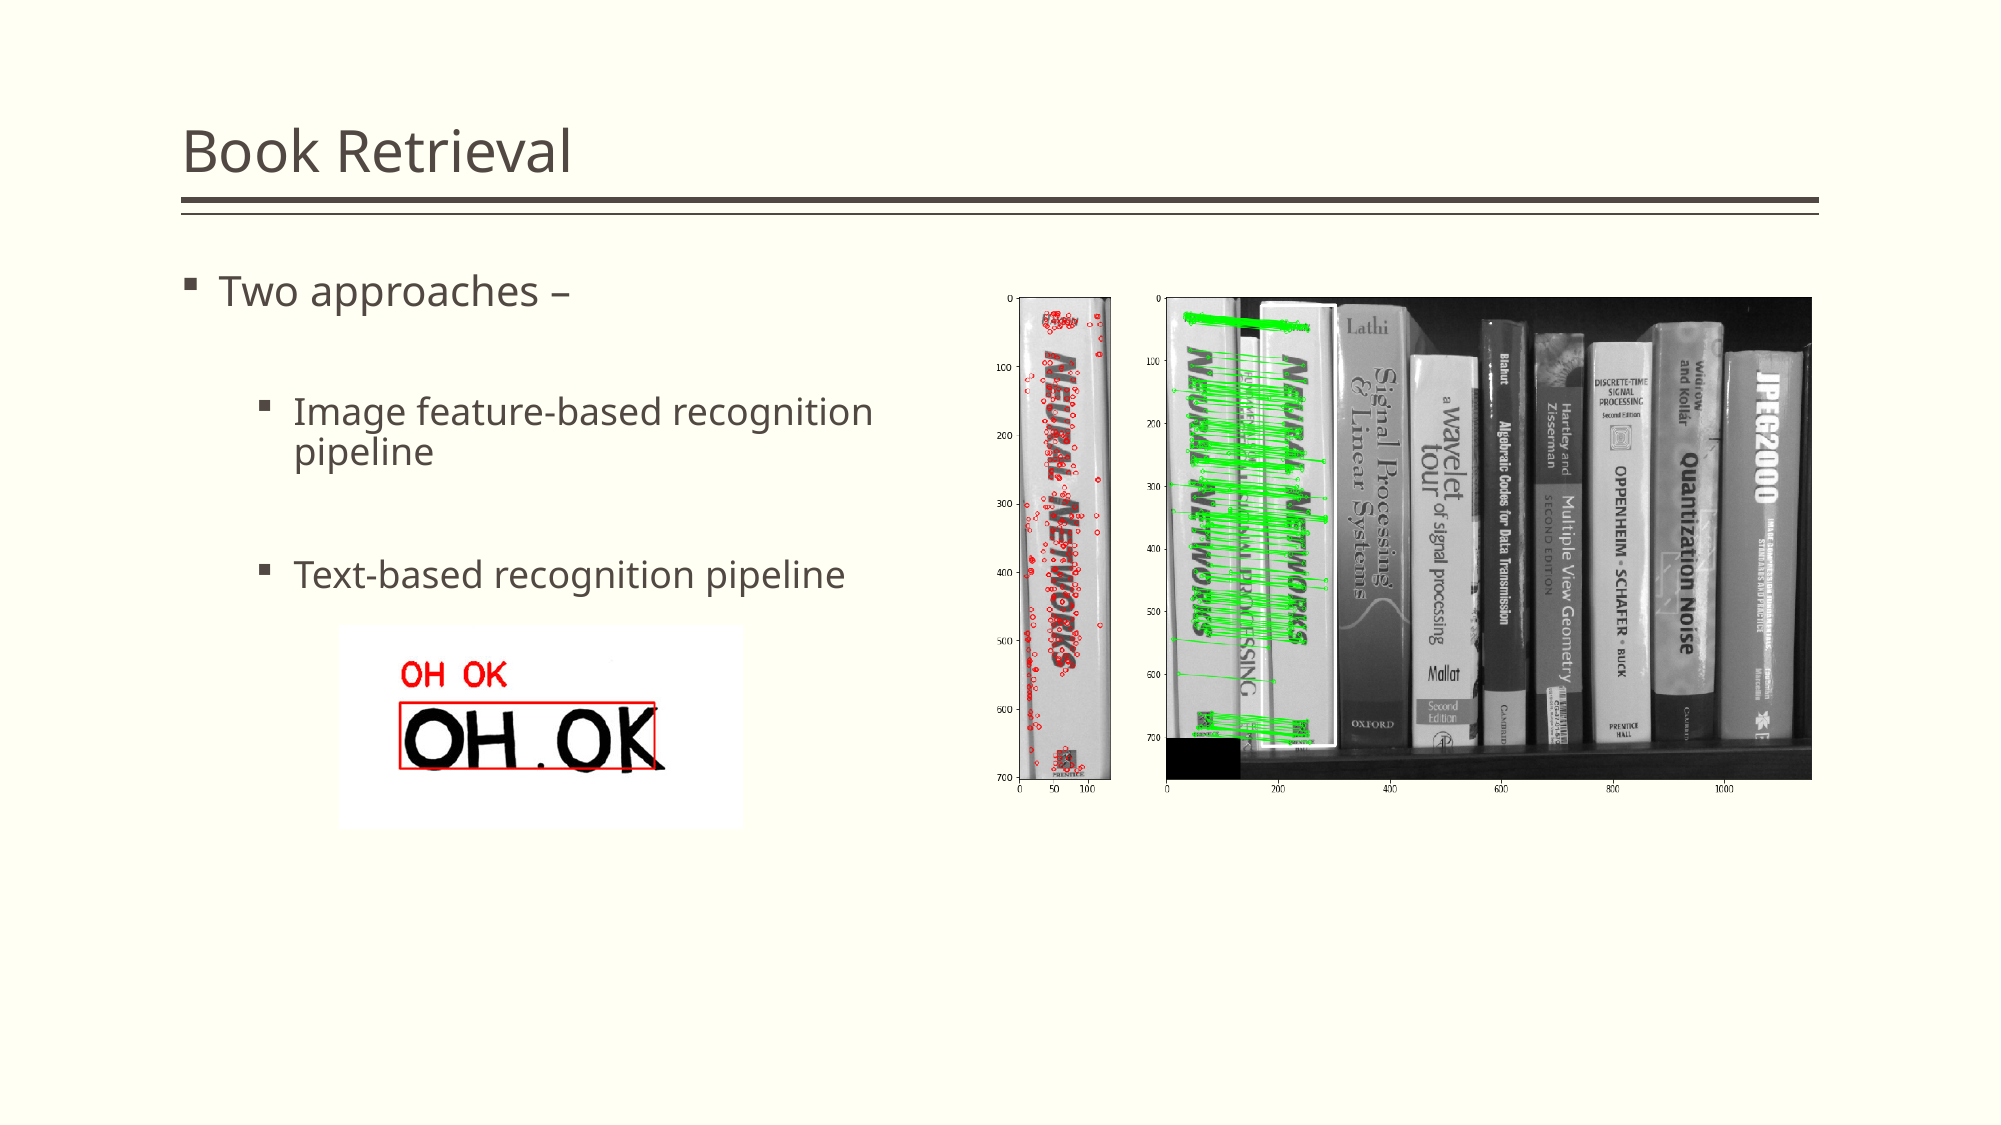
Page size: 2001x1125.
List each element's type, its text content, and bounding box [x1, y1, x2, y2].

picture [339, 625, 744, 829]
list Two approaches – Image feature-based recognition pipeline Text-based recognition pipeline [181, 262, 988, 1013]
picture [1140, 288, 1819, 800]
title Book Retrieval [181, 12, 1819, 193]
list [989, 288, 1119, 800]
